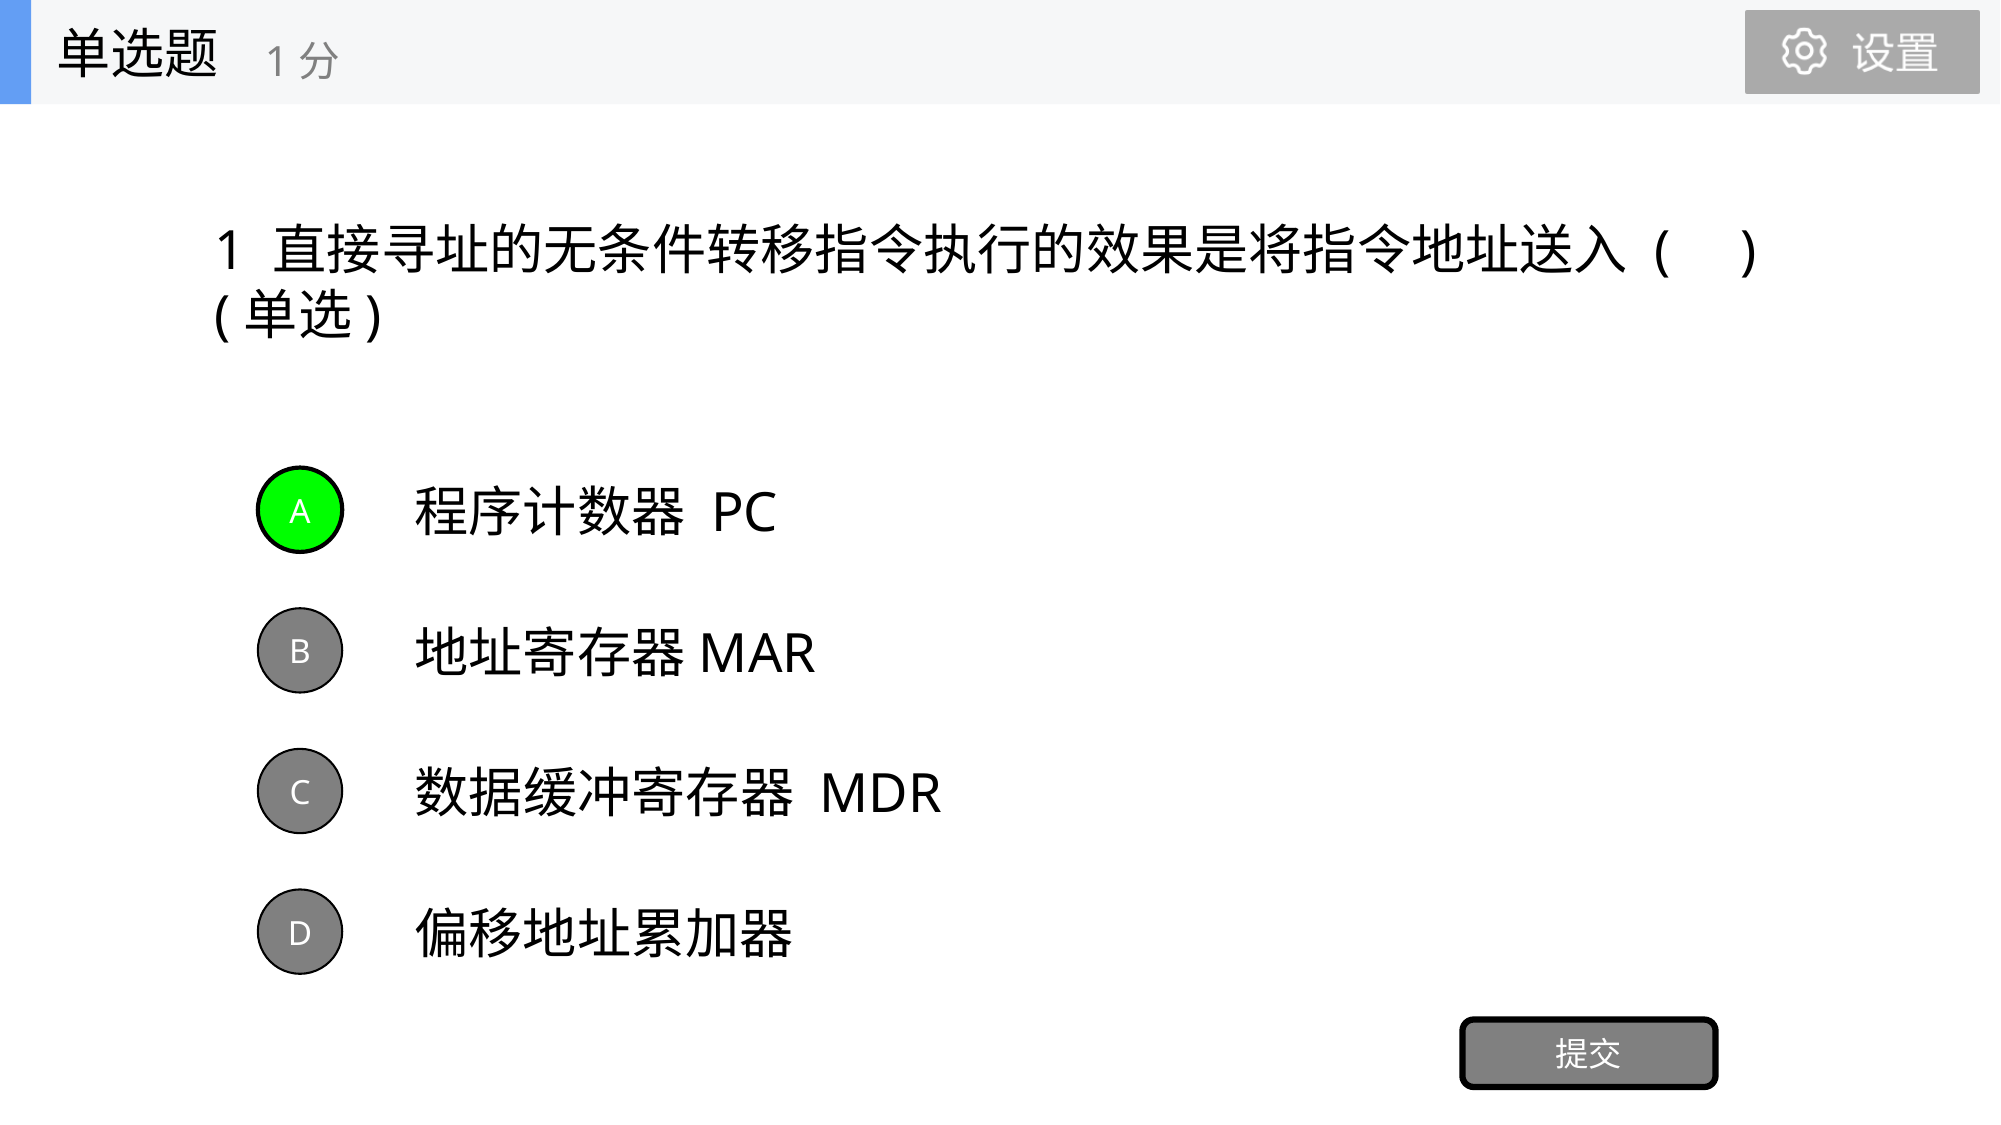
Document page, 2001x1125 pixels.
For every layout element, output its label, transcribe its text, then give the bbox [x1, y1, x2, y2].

text_box 偏移地址累加器 [399, 891, 826, 972]
text_box 数据缓冲寄存器 MDR [399, 751, 971, 831]
text_box 提交 [1461, 1018, 1717, 1089]
text_box 1 直接寻址的无条件转移指令执行的效果是将指令地址送入 ( ) (单选) [199, 207, 1781, 353]
text_box 程序计数器 PC [399, 469, 803, 550]
picture [1745, 10, 1980, 94]
text_box A [256, 466, 344, 553]
text_box 地址寄存器MAR [399, 610, 844, 691]
text_box D [256, 888, 344, 975]
text_box B [256, 607, 344, 694]
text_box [0, 0, 2000, 105]
text_box C [256, 747, 344, 835]
